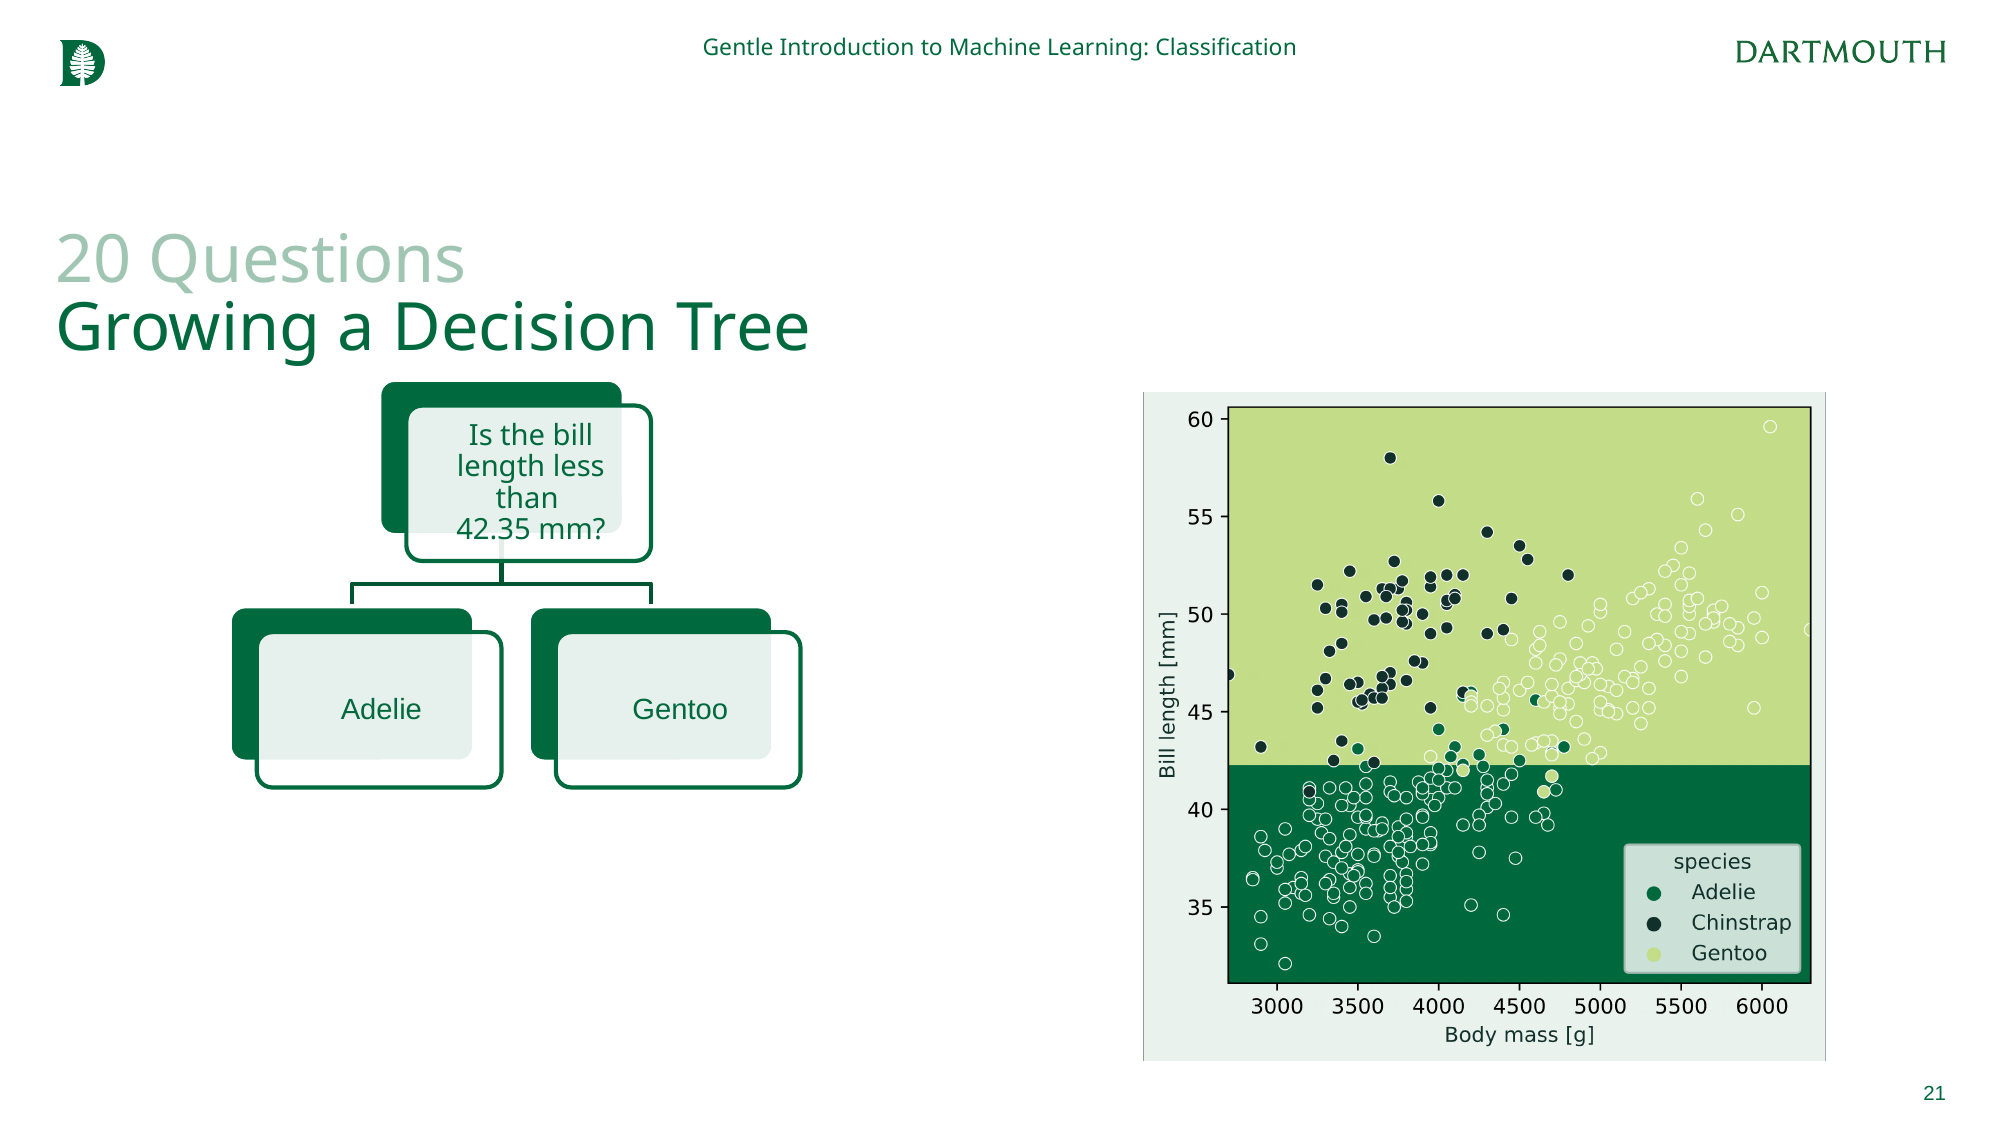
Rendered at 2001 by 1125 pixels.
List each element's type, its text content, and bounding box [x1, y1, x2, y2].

picture [60, 40, 105, 86]
picture [1735, 39, 1947, 64]
picture [1143, 391, 1826, 1062]
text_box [223, 379, 807, 788]
slide_number 21 [1860, 1074, 1947, 1111]
title 20 Questions Growing a Decision Tree [55, 228, 1950, 380]
footer Gentle Introduction to Machine Learning: Classification [390, 30, 1610, 66]
list [52, 388, 978, 1066]
